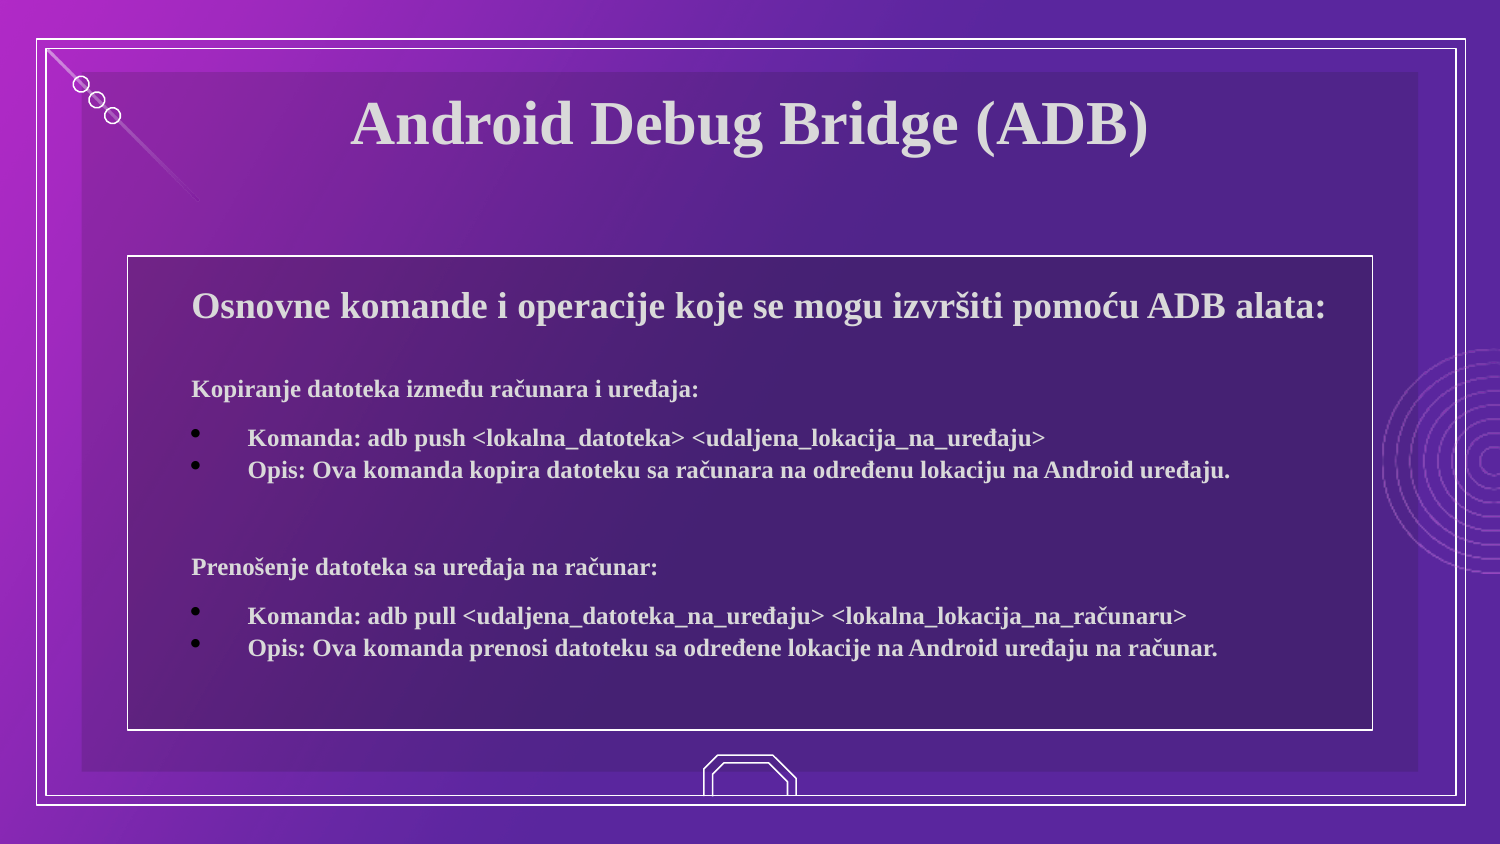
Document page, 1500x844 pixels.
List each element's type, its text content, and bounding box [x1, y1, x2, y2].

picture [0, 0, 1500, 844]
text_box Kopiranje datoteka između računara i uređaja: Komanda: adb push <lokalna_datoteka> <udaljena_lokacija_na_uređaju> Opis: Ova komanda kopira datoteku sa računara na određenu lokaciju na Android uređaju. Prenošenje datoteka sa uređaja na računar: Komanda: adb pull <udaljena_datoteka_na_uređaju> <lokalna_lokacija_na_računaru> Opis: Ova komanda prenosi datoteku sa određene lokacije na Android uređaju na računar. [176, 363, 1324, 745]
text_box Osnovne komande i operacije koje se mogu izvršiti pomoću ADB alata: [176, 270, 1347, 364]
text_box [127, 256, 1373, 730]
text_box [69, 72, 125, 128]
title Android Debug Bridge (ADB) [118, 61, 1382, 193]
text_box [703, 754, 797, 797]
